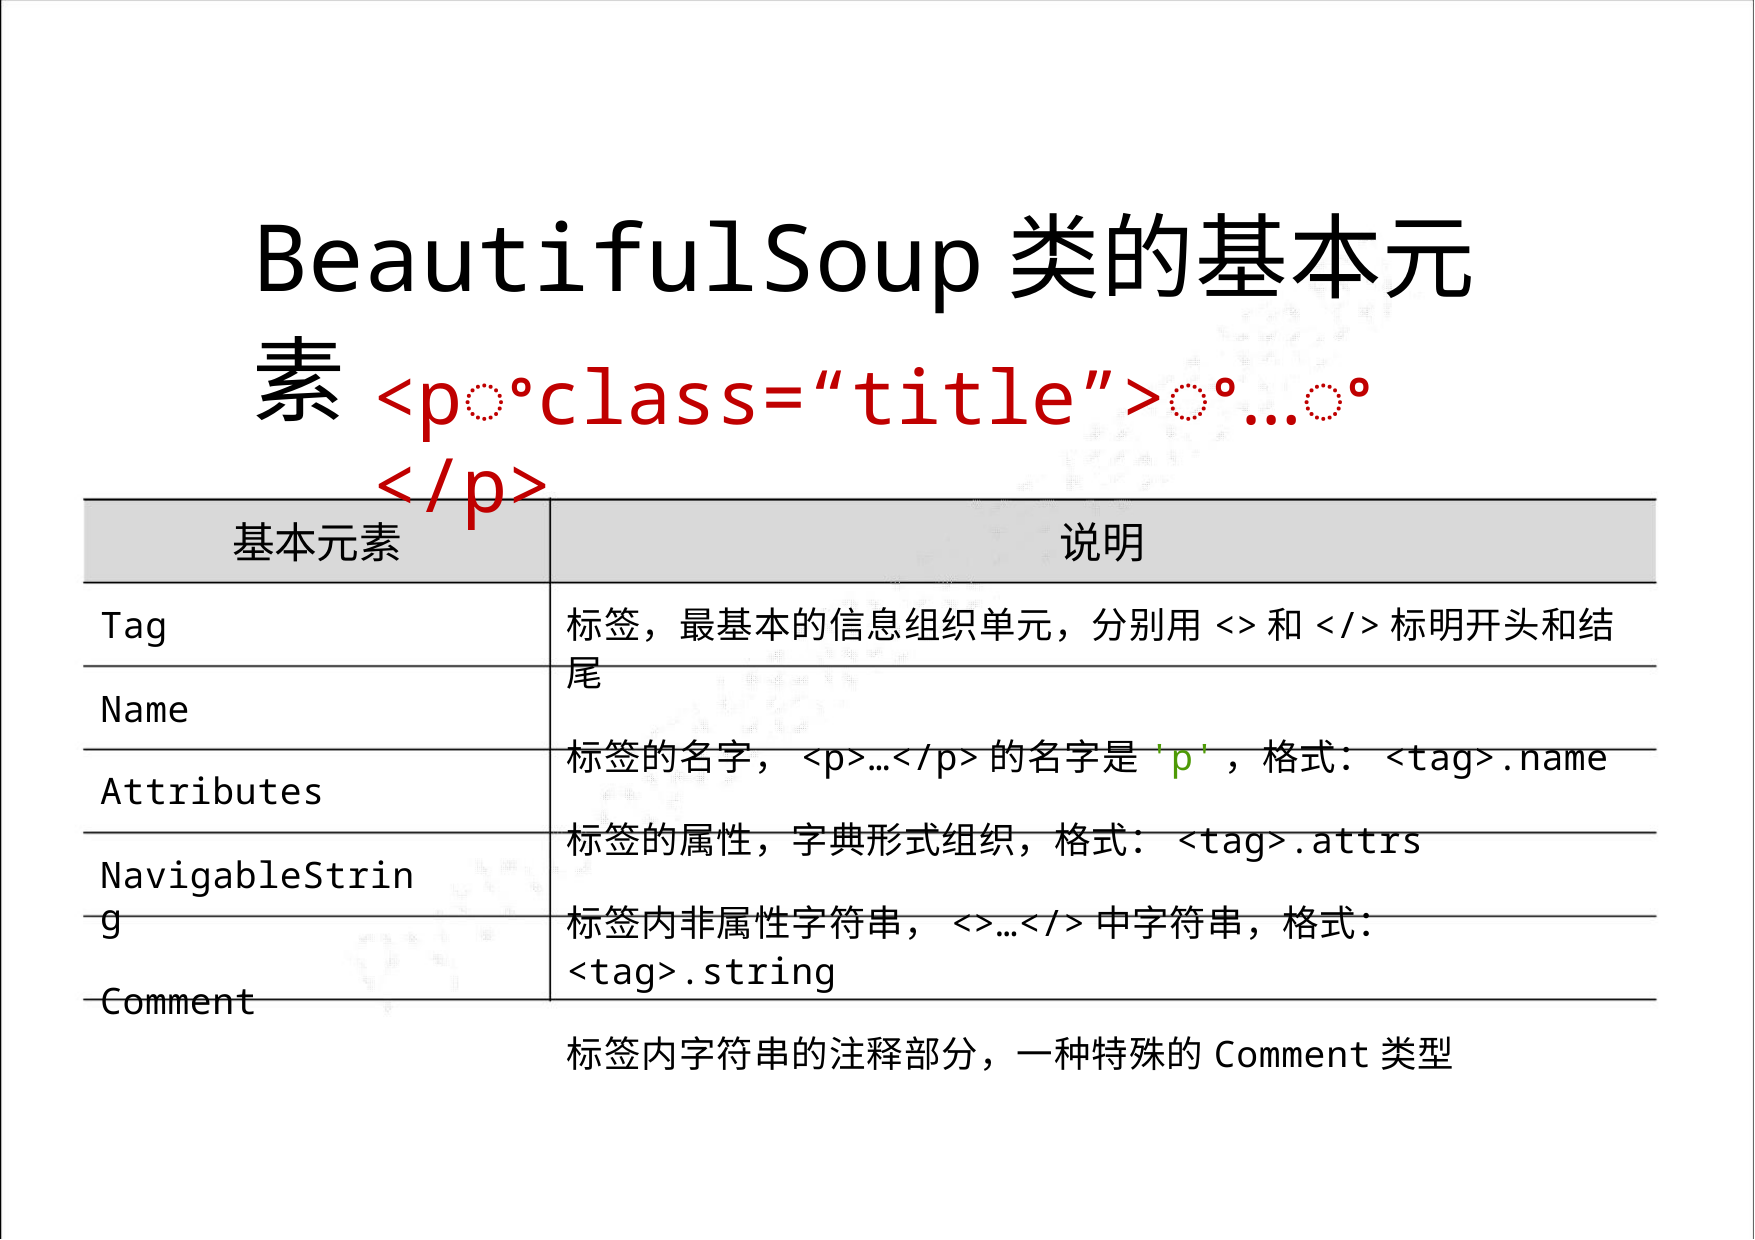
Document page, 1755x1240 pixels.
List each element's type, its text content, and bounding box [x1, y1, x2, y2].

text_box <pꢀclass=“title”>ꢀ…ꢀ</p> [372, 351, 1392, 528]
text_box 基本元素 [232, 511, 427, 567]
text_box 说明 [1060, 511, 1170, 567]
text_box Tag [100, 603, 187, 646]
text_box 标签，最基本的信息组织单元，分别用<>和</>标明开头和结尾 标签的名字，<p>…</p>的名字是'p'，格式：<tag>.name 标签的属性，字典形式组织，格式：<tag>.attrs 标签内非属性字符串，<>…</>中字符串，格式：<tag>.string 标签内字符串的注释部分，一种特殊的Comment类型 [566, 598, 1637, 1076]
text_box Attributes NavigableString Comment [100, 769, 434, 1022]
text_box Name [100, 686, 207, 730]
text_box BeautifulSoup类的基本元素 [252, 188, 1511, 433]
text_box [0, 0, 1754, 1239]
